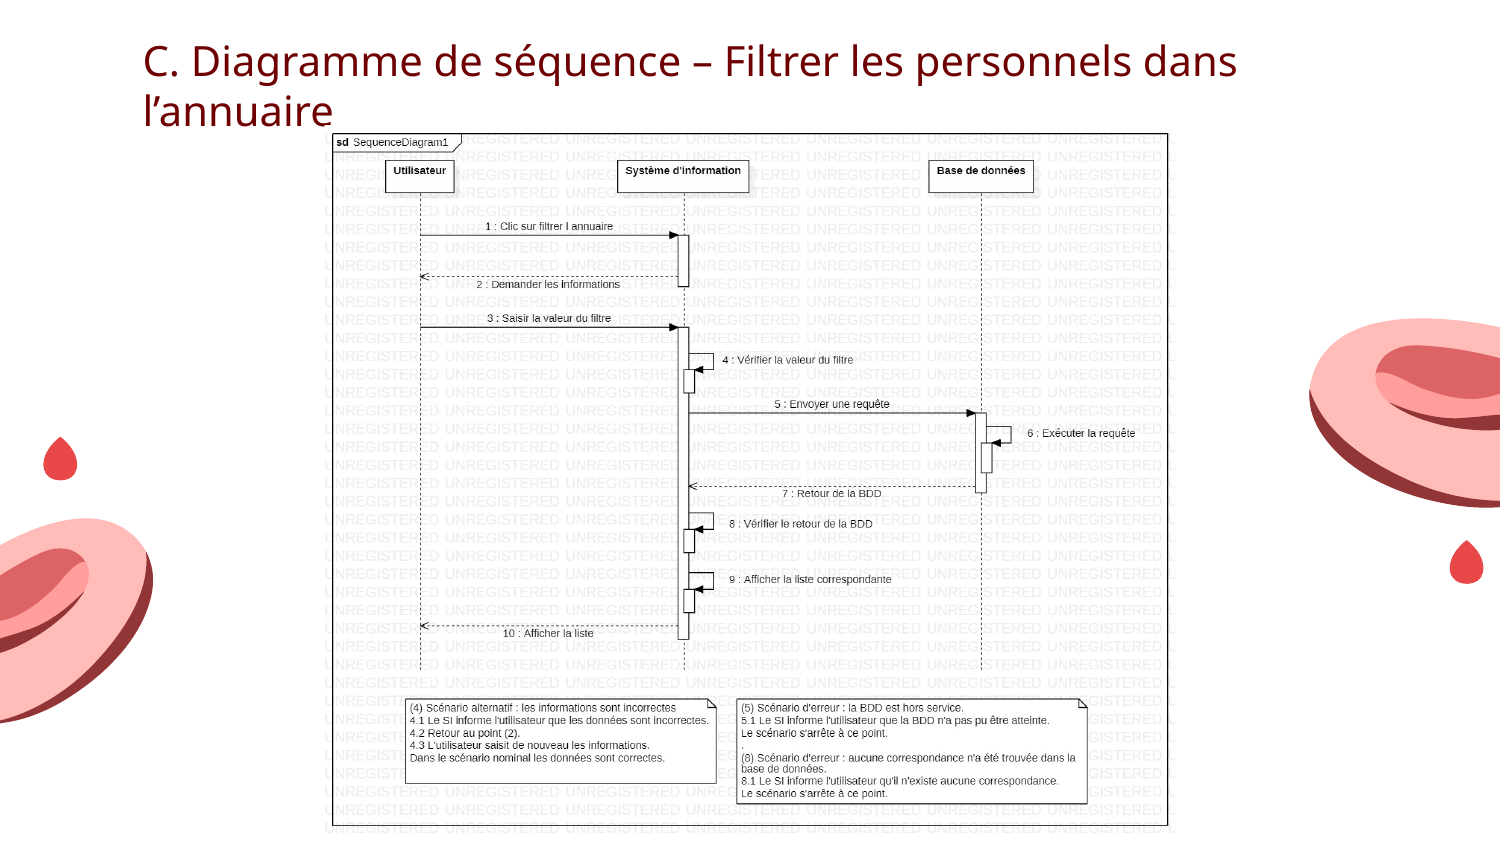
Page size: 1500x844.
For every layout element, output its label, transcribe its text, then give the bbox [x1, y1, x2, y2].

title C. Diagramme de séquence – Filtrer les personnels dans l’annuaire [75, 23, 1450, 140]
picture [324, 125, 1176, 834]
